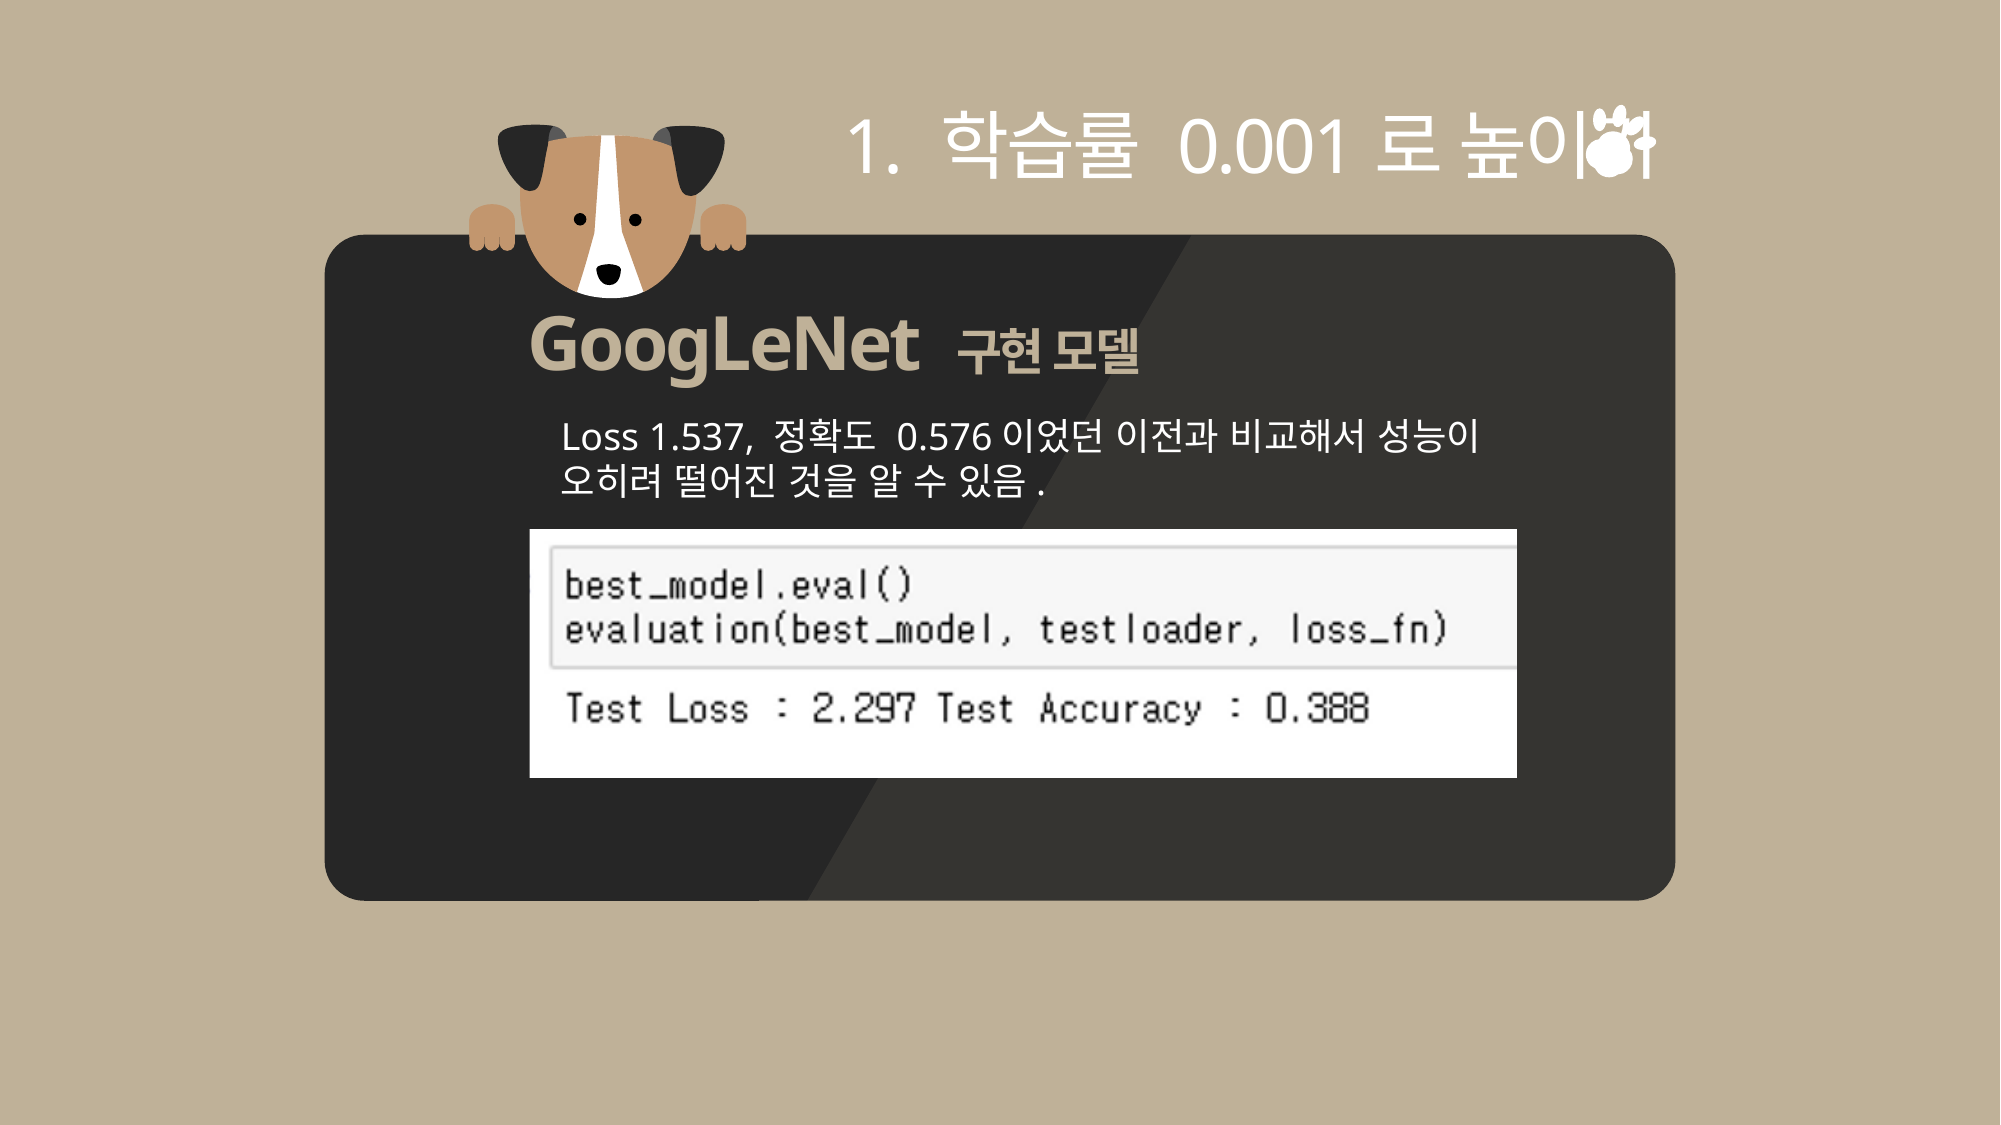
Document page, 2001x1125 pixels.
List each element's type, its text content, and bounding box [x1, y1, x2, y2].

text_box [324, 234, 1676, 902]
text_box [1593, 108, 1607, 132]
text_box [1633, 136, 1657, 150]
picture [529, 529, 1517, 778]
text_box [1612, 104, 1627, 127]
text_box 1. 학습률 0.001로 높이기 [828, 91, 2000, 197]
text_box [726, 204, 747, 251]
text_box [1585, 131, 1633, 178]
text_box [469, 204, 496, 251]
text_box [1626, 116, 1645, 136]
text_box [496, 111, 726, 297]
